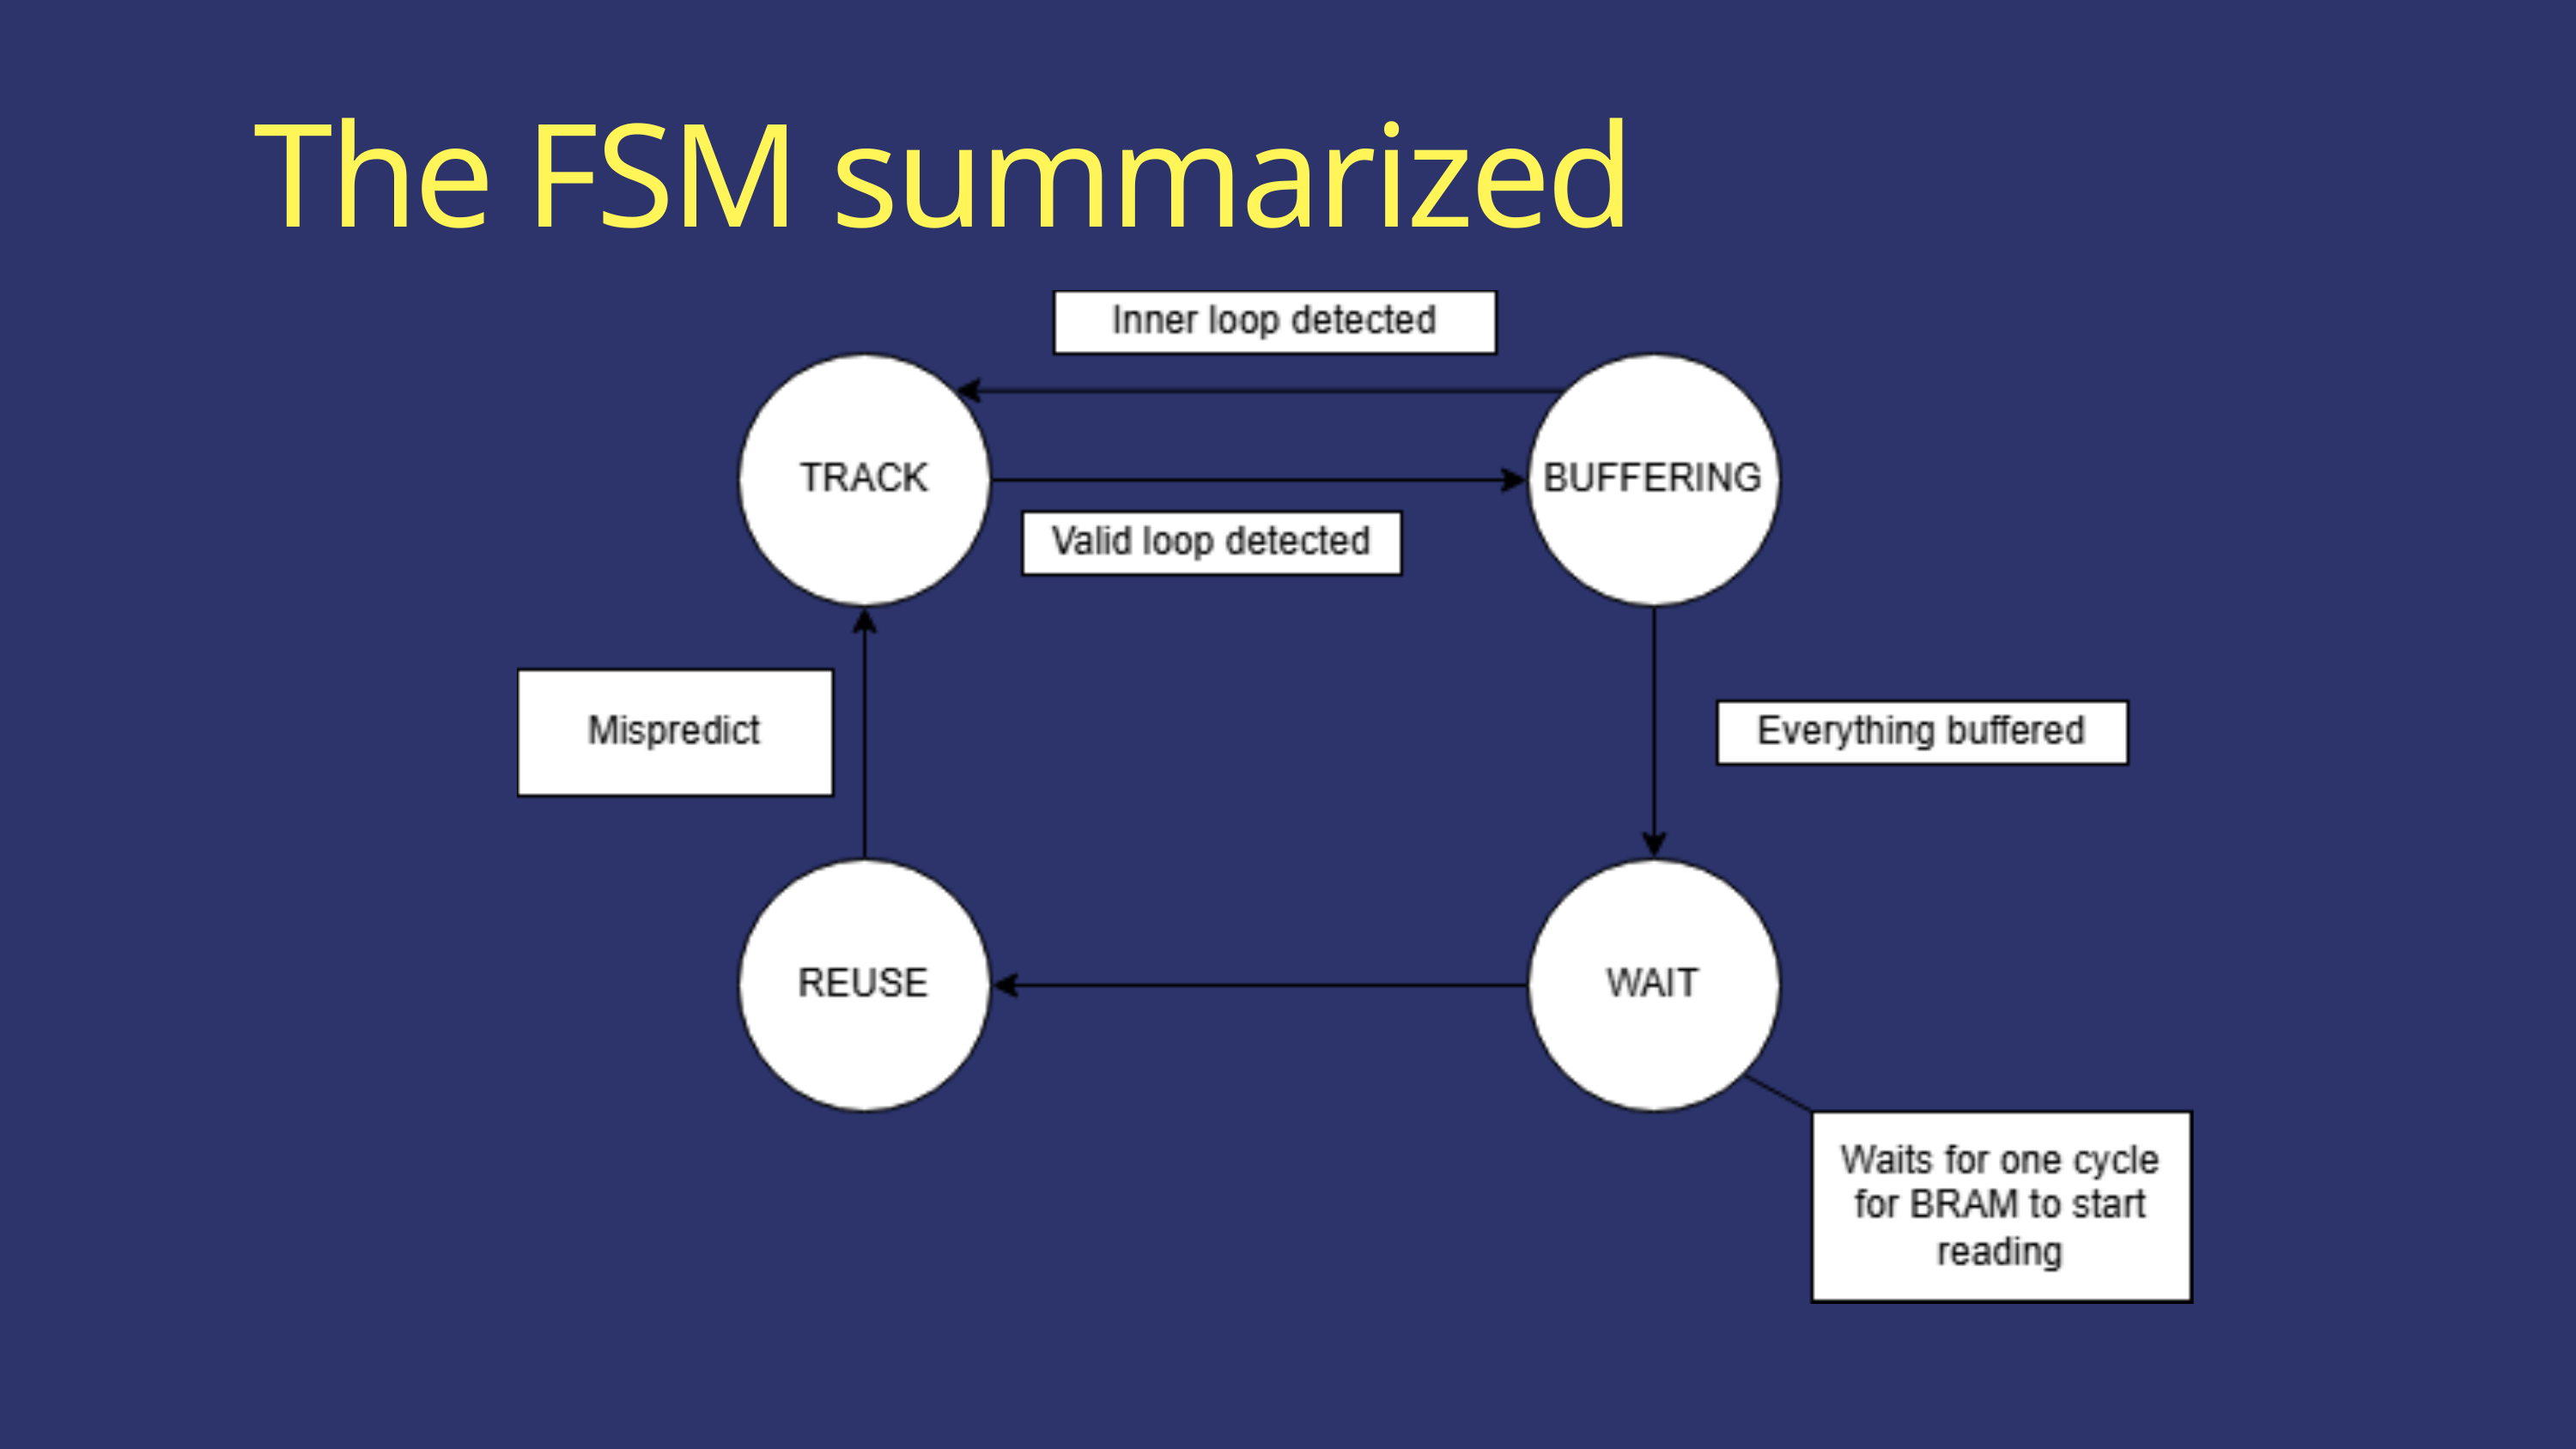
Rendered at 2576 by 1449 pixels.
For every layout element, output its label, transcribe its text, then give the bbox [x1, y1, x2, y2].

text_box The FSM summarized [253, 83, 2194, 256]
text_box [517, 290, 2194, 1304]
